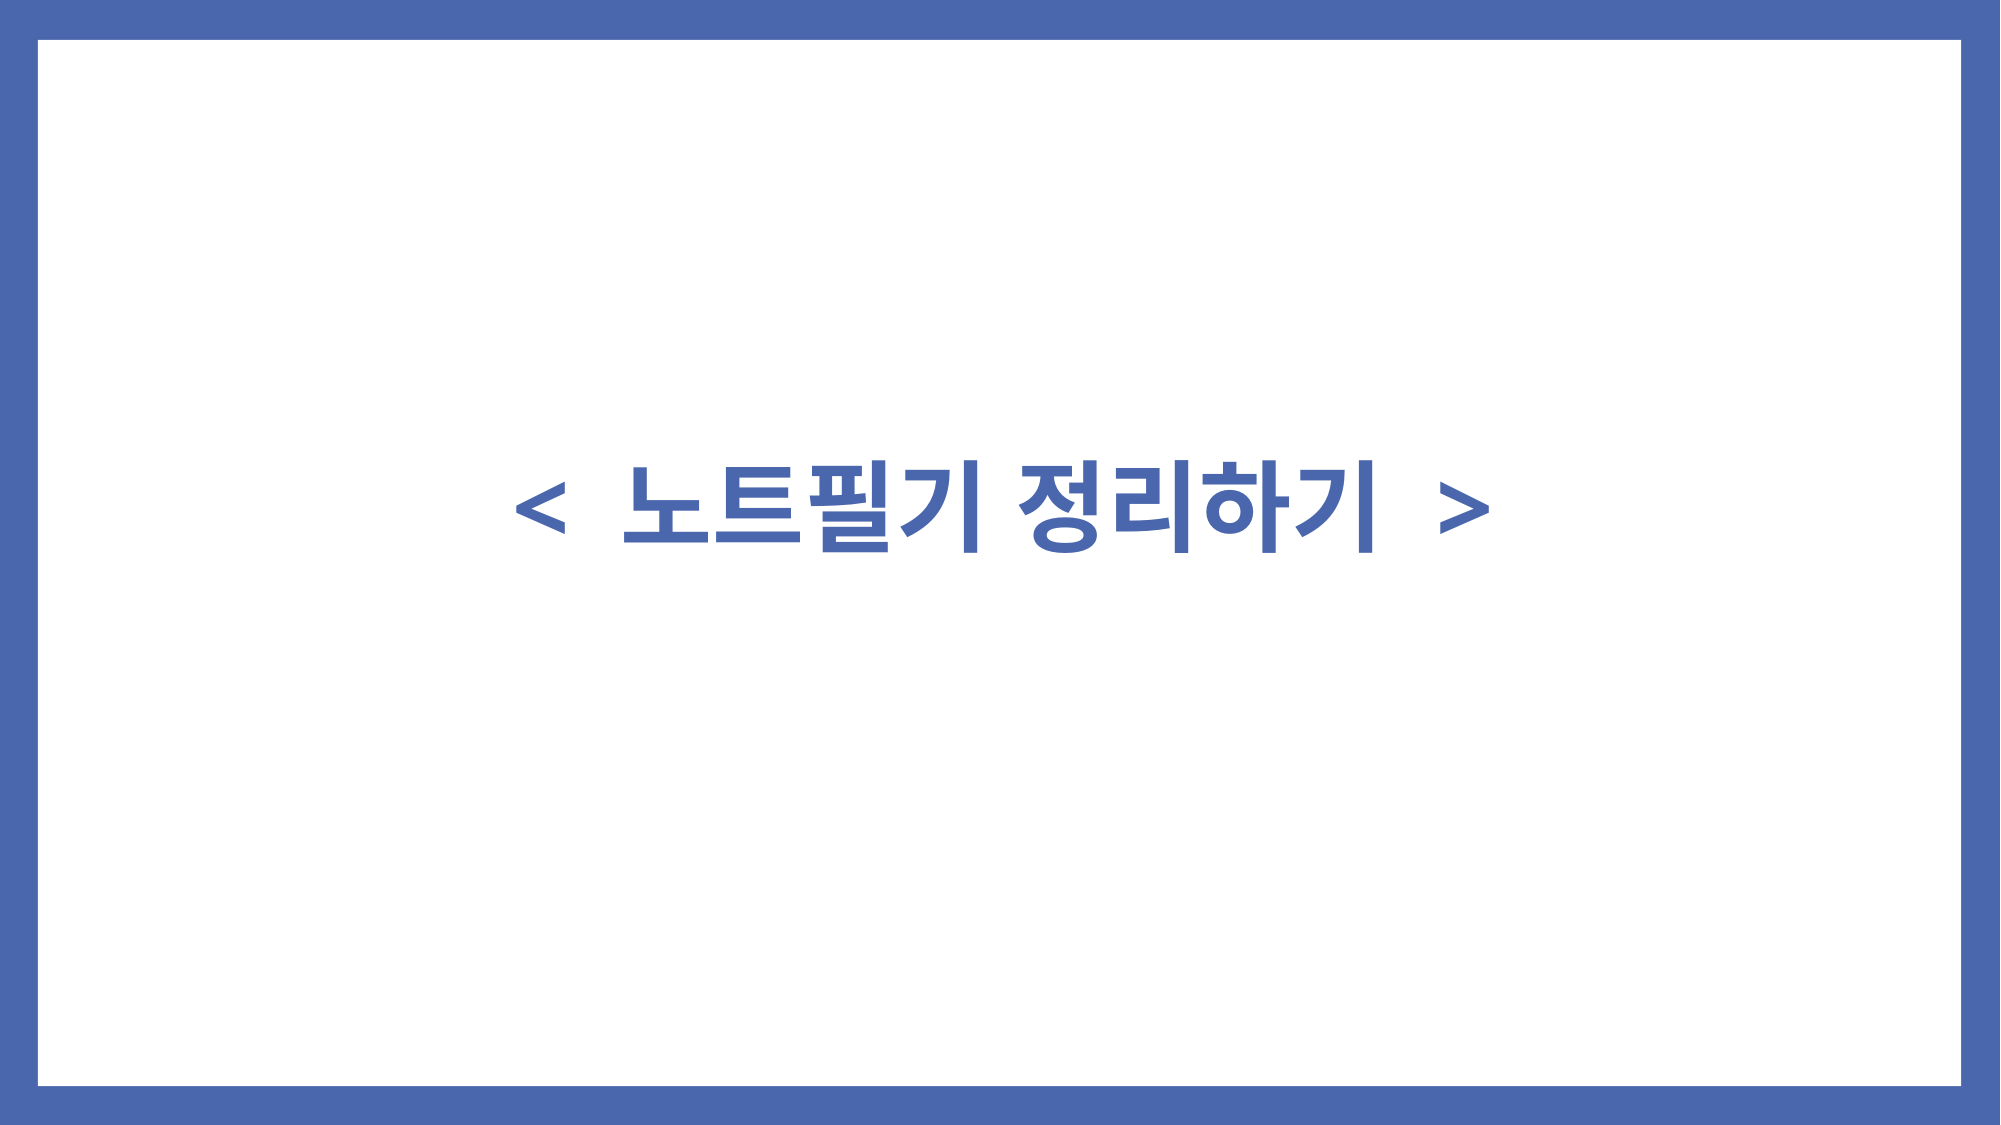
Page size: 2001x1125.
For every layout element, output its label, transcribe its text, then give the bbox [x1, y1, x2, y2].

text_box < 노트필기 정리하기 > [341, 437, 1665, 572]
